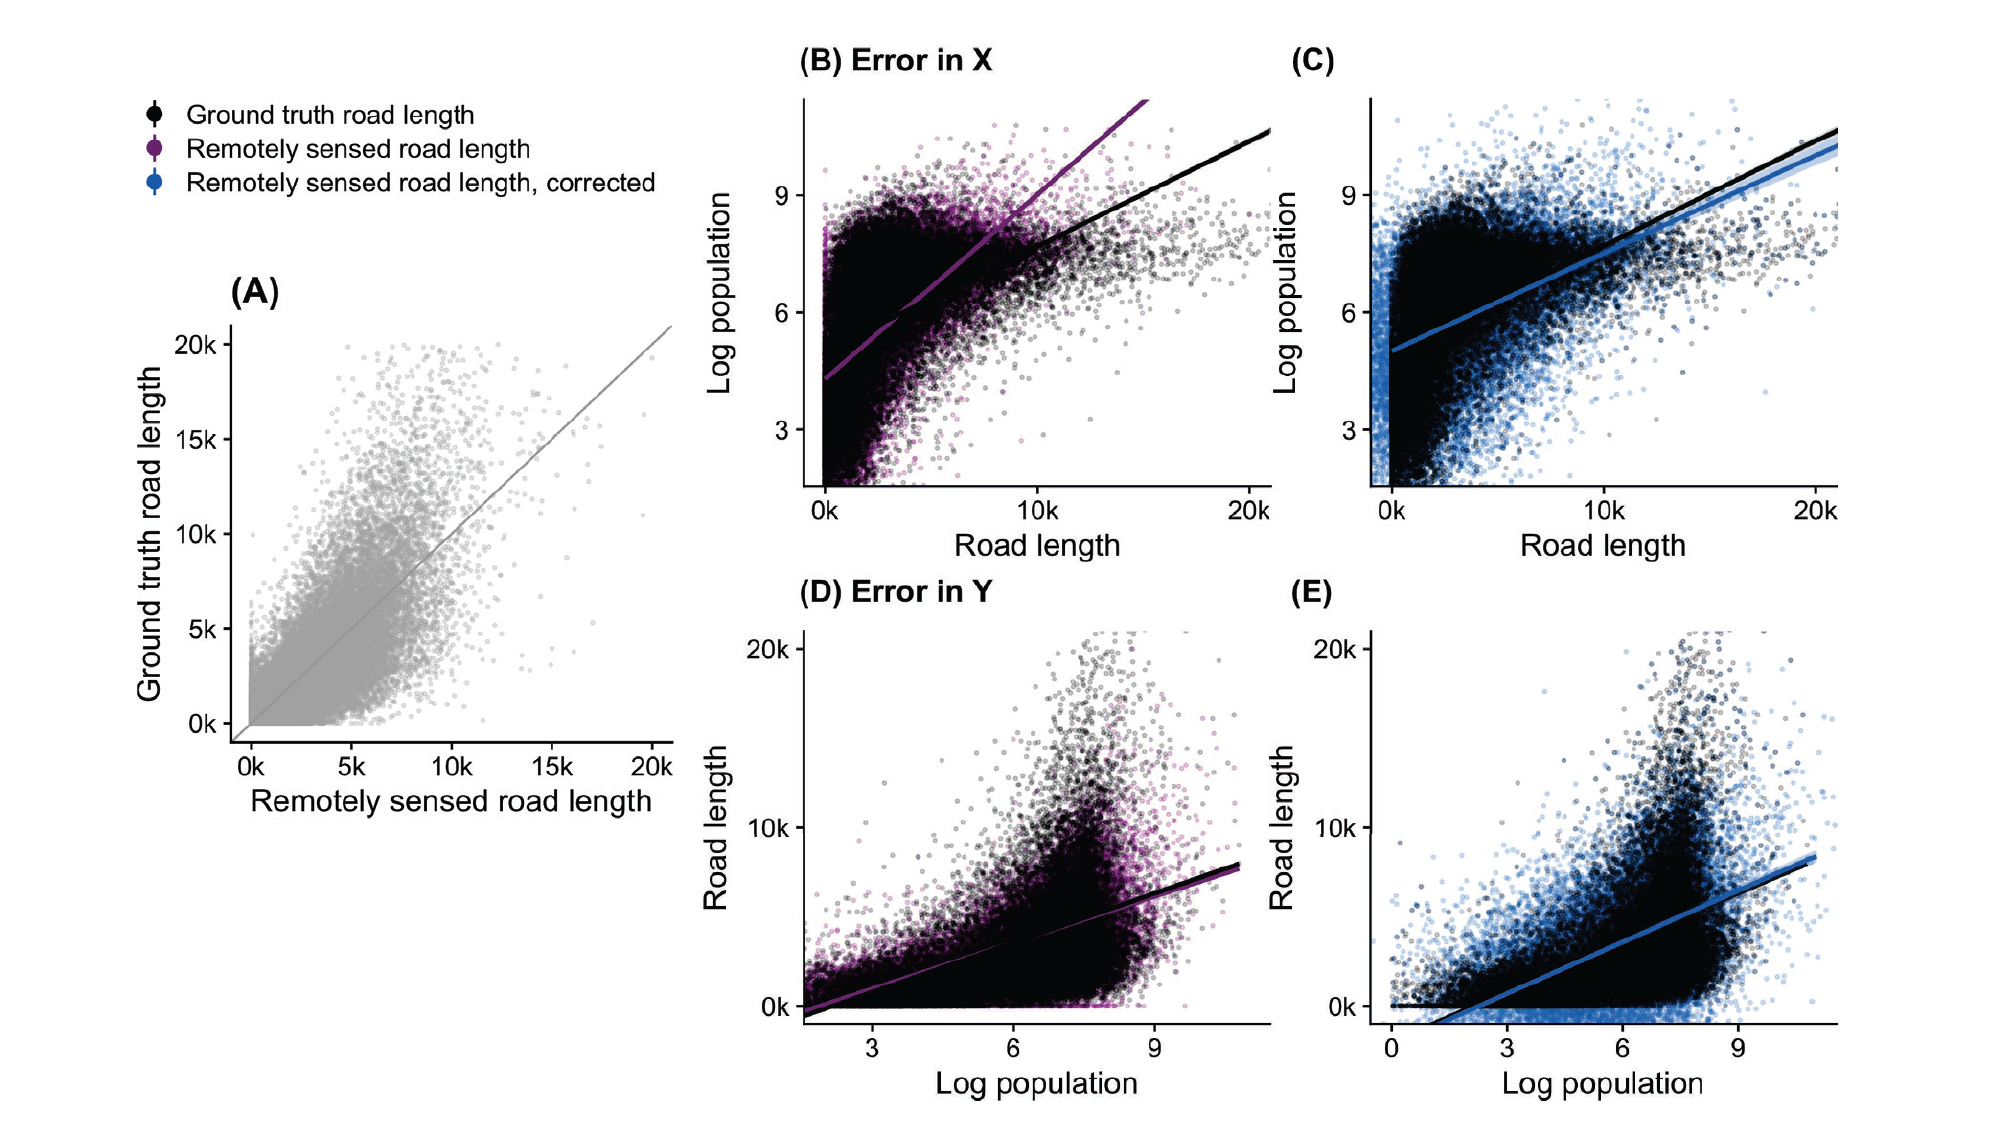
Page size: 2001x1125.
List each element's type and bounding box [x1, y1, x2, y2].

picture [114, 0, 1886, 1125]
